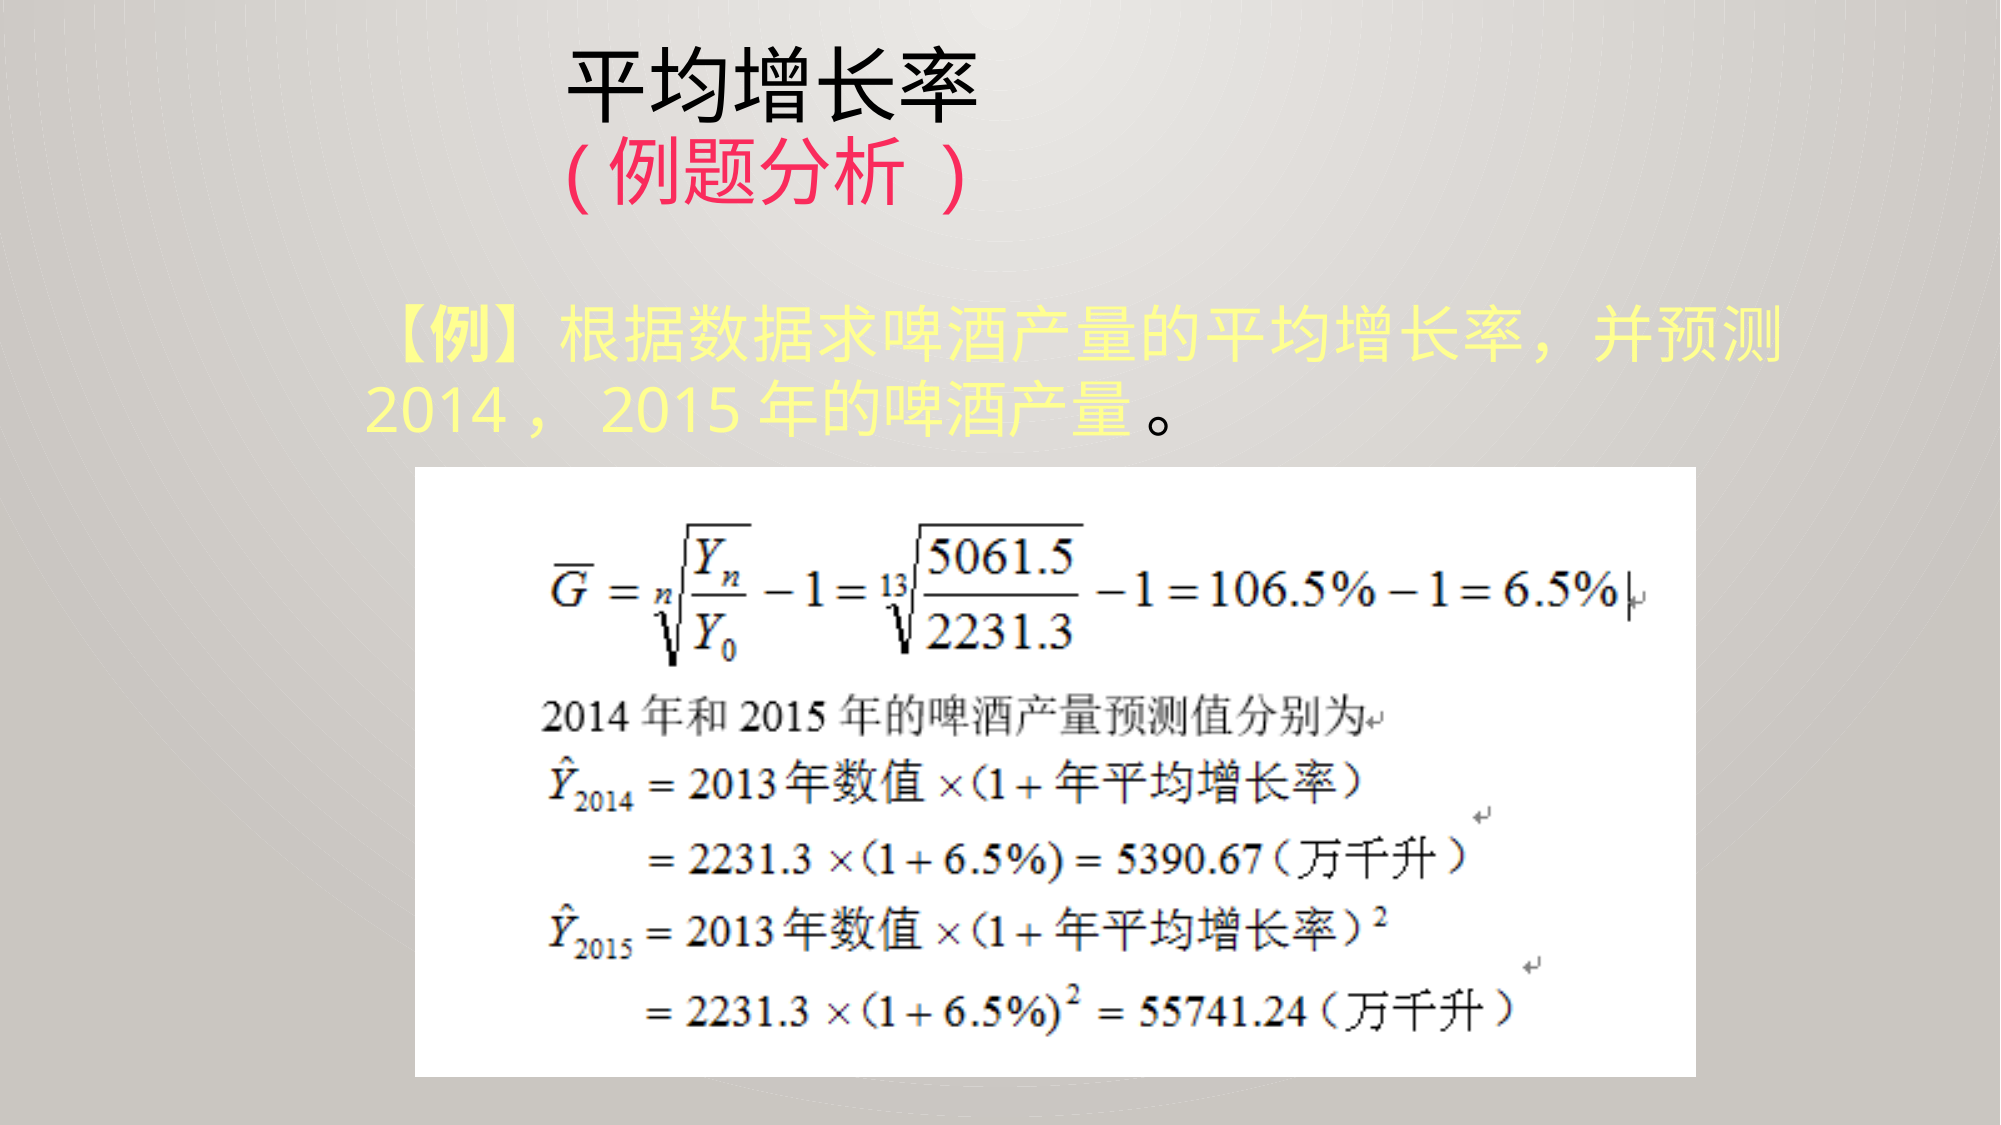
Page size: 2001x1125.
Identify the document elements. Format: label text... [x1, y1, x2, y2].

picture [415, 467, 1696, 1078]
text_box 【例】根据数据求啤酒产量的平均增长率，并预测2014，2015年的啤酒产量 。 [349, 287, 1815, 453]
title 平均增长率 (例题分析 ) [549, 37, 1700, 225]
